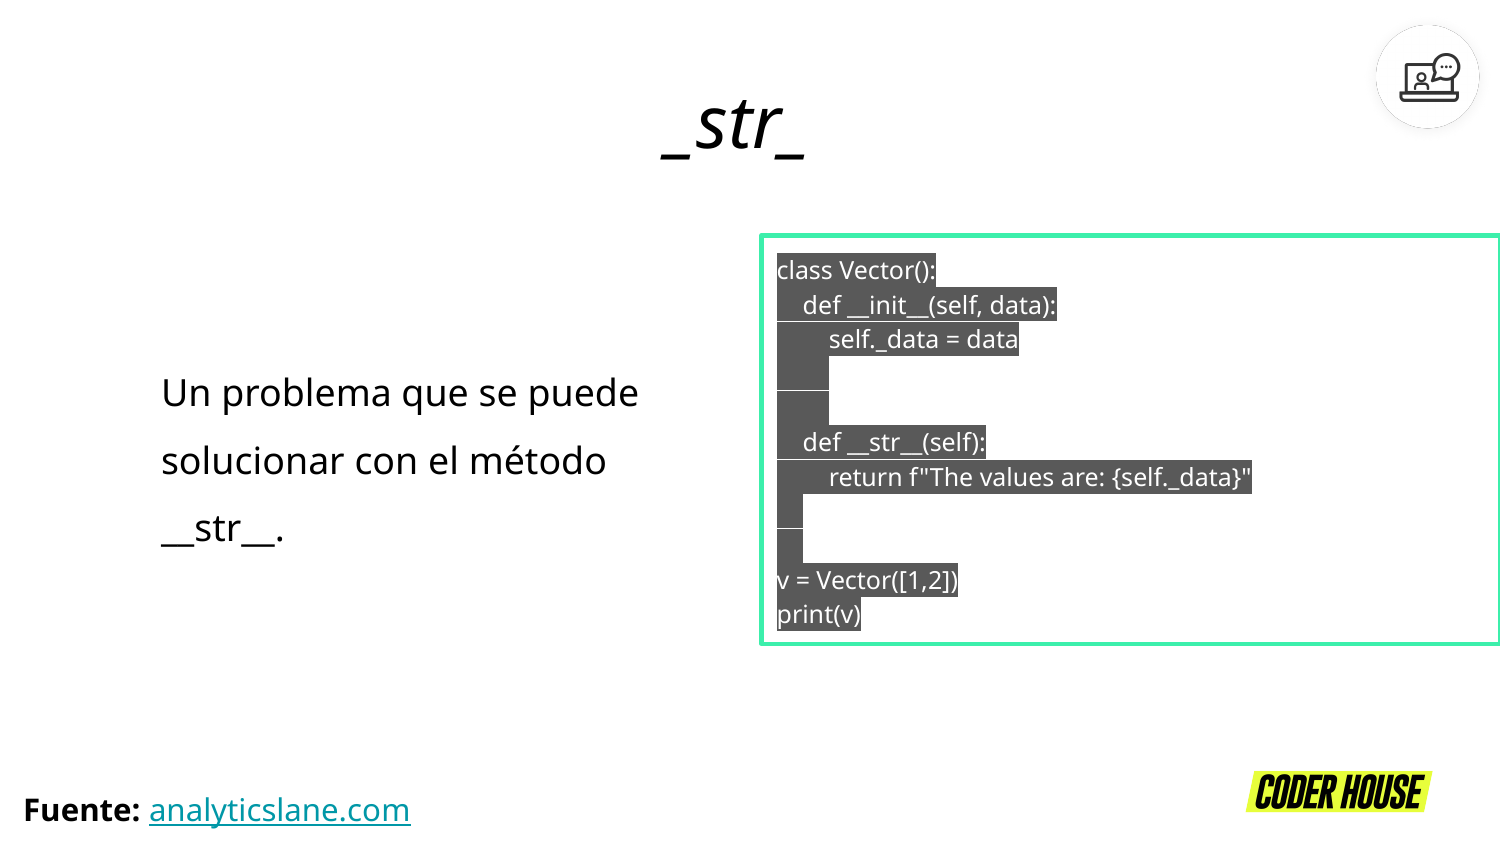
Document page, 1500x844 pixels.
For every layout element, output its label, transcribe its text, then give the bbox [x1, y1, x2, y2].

picture [1363, 12, 1492, 141]
picture [1241, 764, 1437, 819]
text_box Fuente: analyticslane.com [8, 775, 496, 844]
text_box class Vector(): def __init__(self, data): self._data = data def __str__(self): return f"The values are: {self._data}" v = Vector([1,2]) print(v) [761, 235, 1500, 644]
text_box _str_ [274, 60, 1204, 223]
list Un problema que se puede solucionar con el método __str__. [146, 331, 752, 619]
